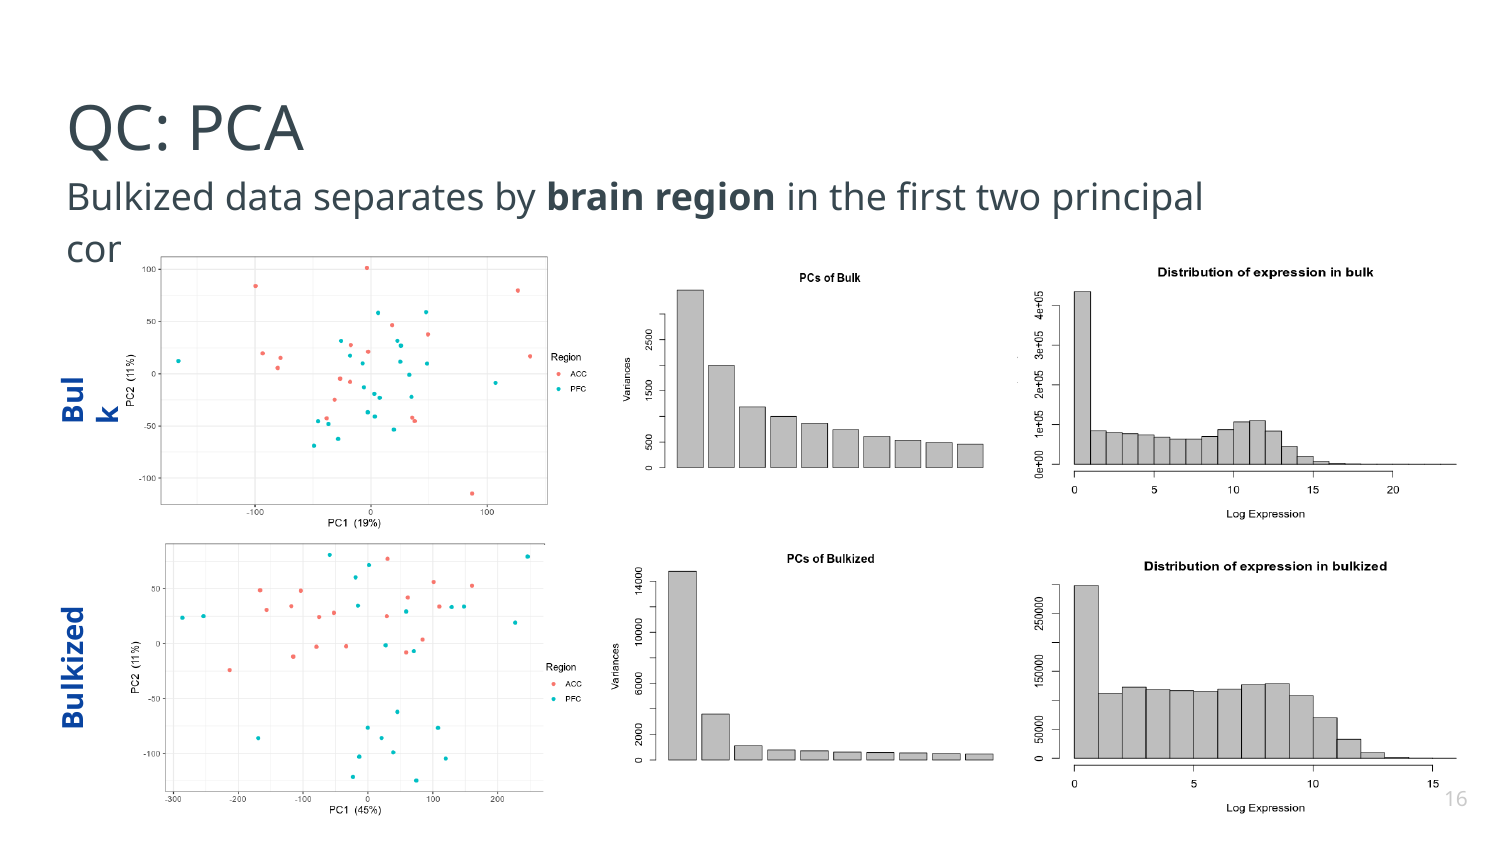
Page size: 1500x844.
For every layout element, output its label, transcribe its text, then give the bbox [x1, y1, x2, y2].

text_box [1003, 258, 1500, 827]
text_box Bulkized [38, 568, 119, 746]
picture [97, 234, 597, 821]
list Bulkized data separates by brain region in the first two principal components [51, 151, 1449, 712]
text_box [608, 265, 1030, 778]
text_box Bulk [38, 343, 92, 440]
title QC: PCA [51, 72, 1449, 151]
